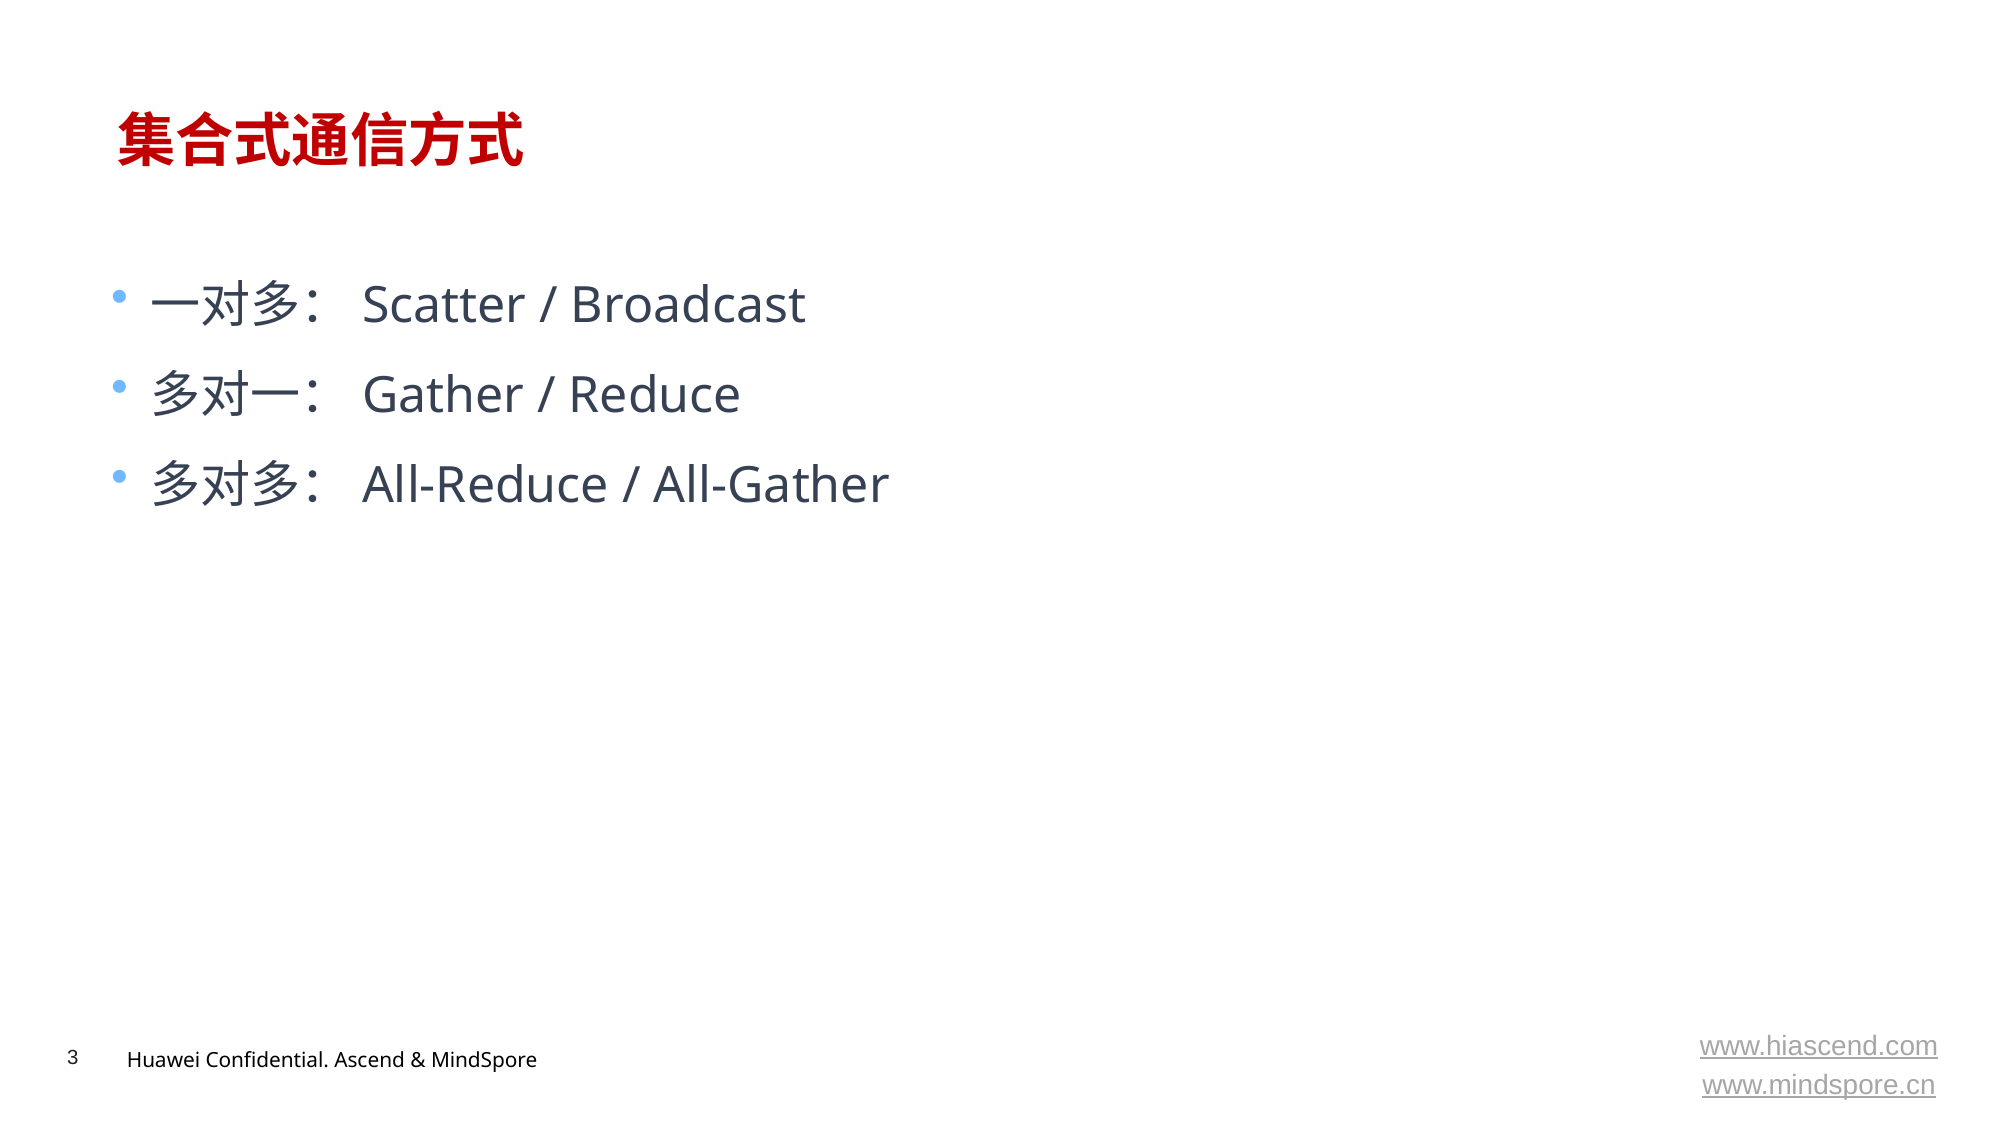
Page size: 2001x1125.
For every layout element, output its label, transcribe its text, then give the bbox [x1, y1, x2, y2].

title 集合式通信方式 [102, 90, 1901, 187]
text_box 一对多：Scatter / Broadcast 多对一：Gather / Reduce 多对多：All-Reduce / All-Gather [96, 235, 1904, 706]
